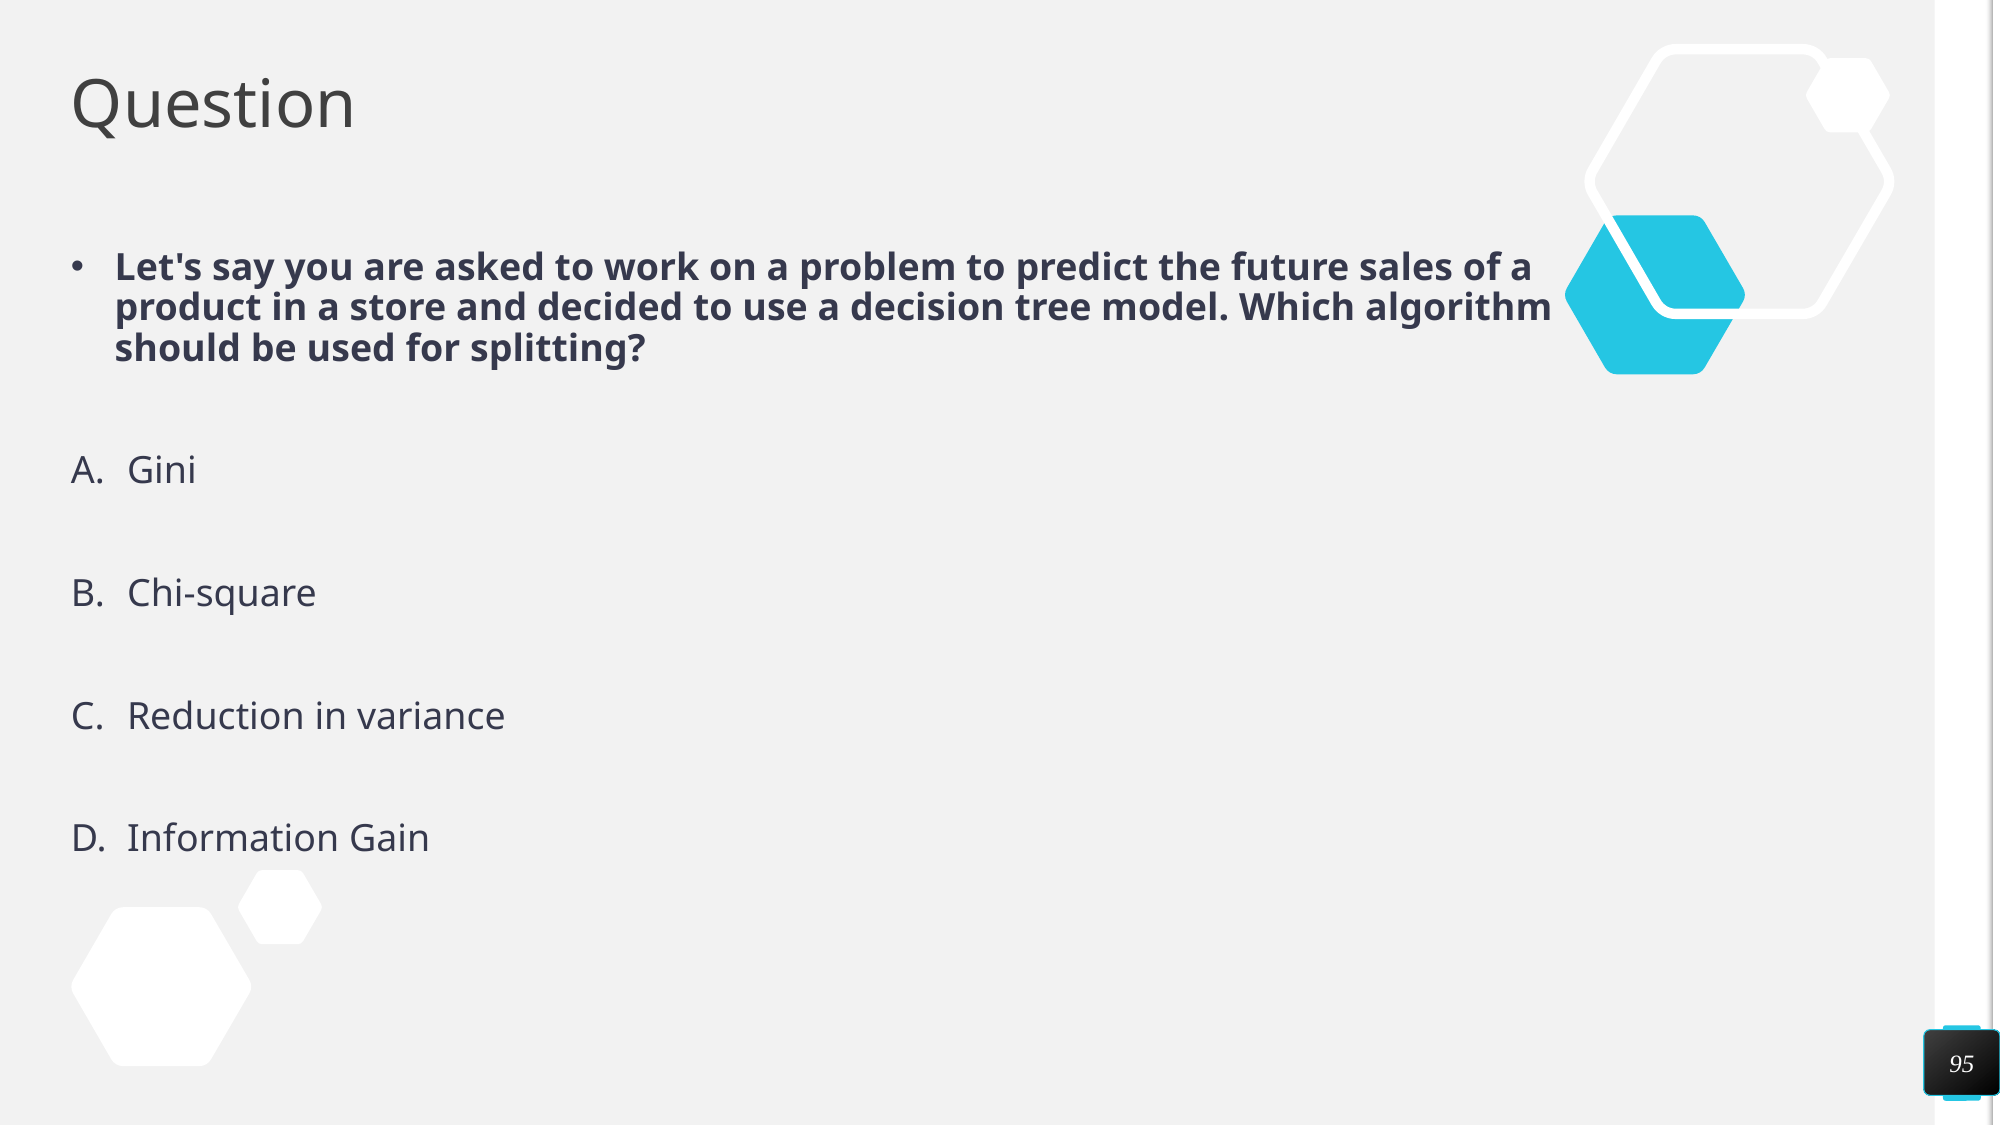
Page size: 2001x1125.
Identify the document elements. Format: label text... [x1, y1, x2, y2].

title Question [70, 70, 1930, 142]
list Let's say you are asked to work on a problem to predict the future sales of a product in a store and decided to use a decision tree model. Which algorithm should be used for splitting? Gini Chi-square Reduction in variance Information Gain [70, 248, 1557, 1016]
slide_number 95 [1923, 1029, 2000, 1096]
